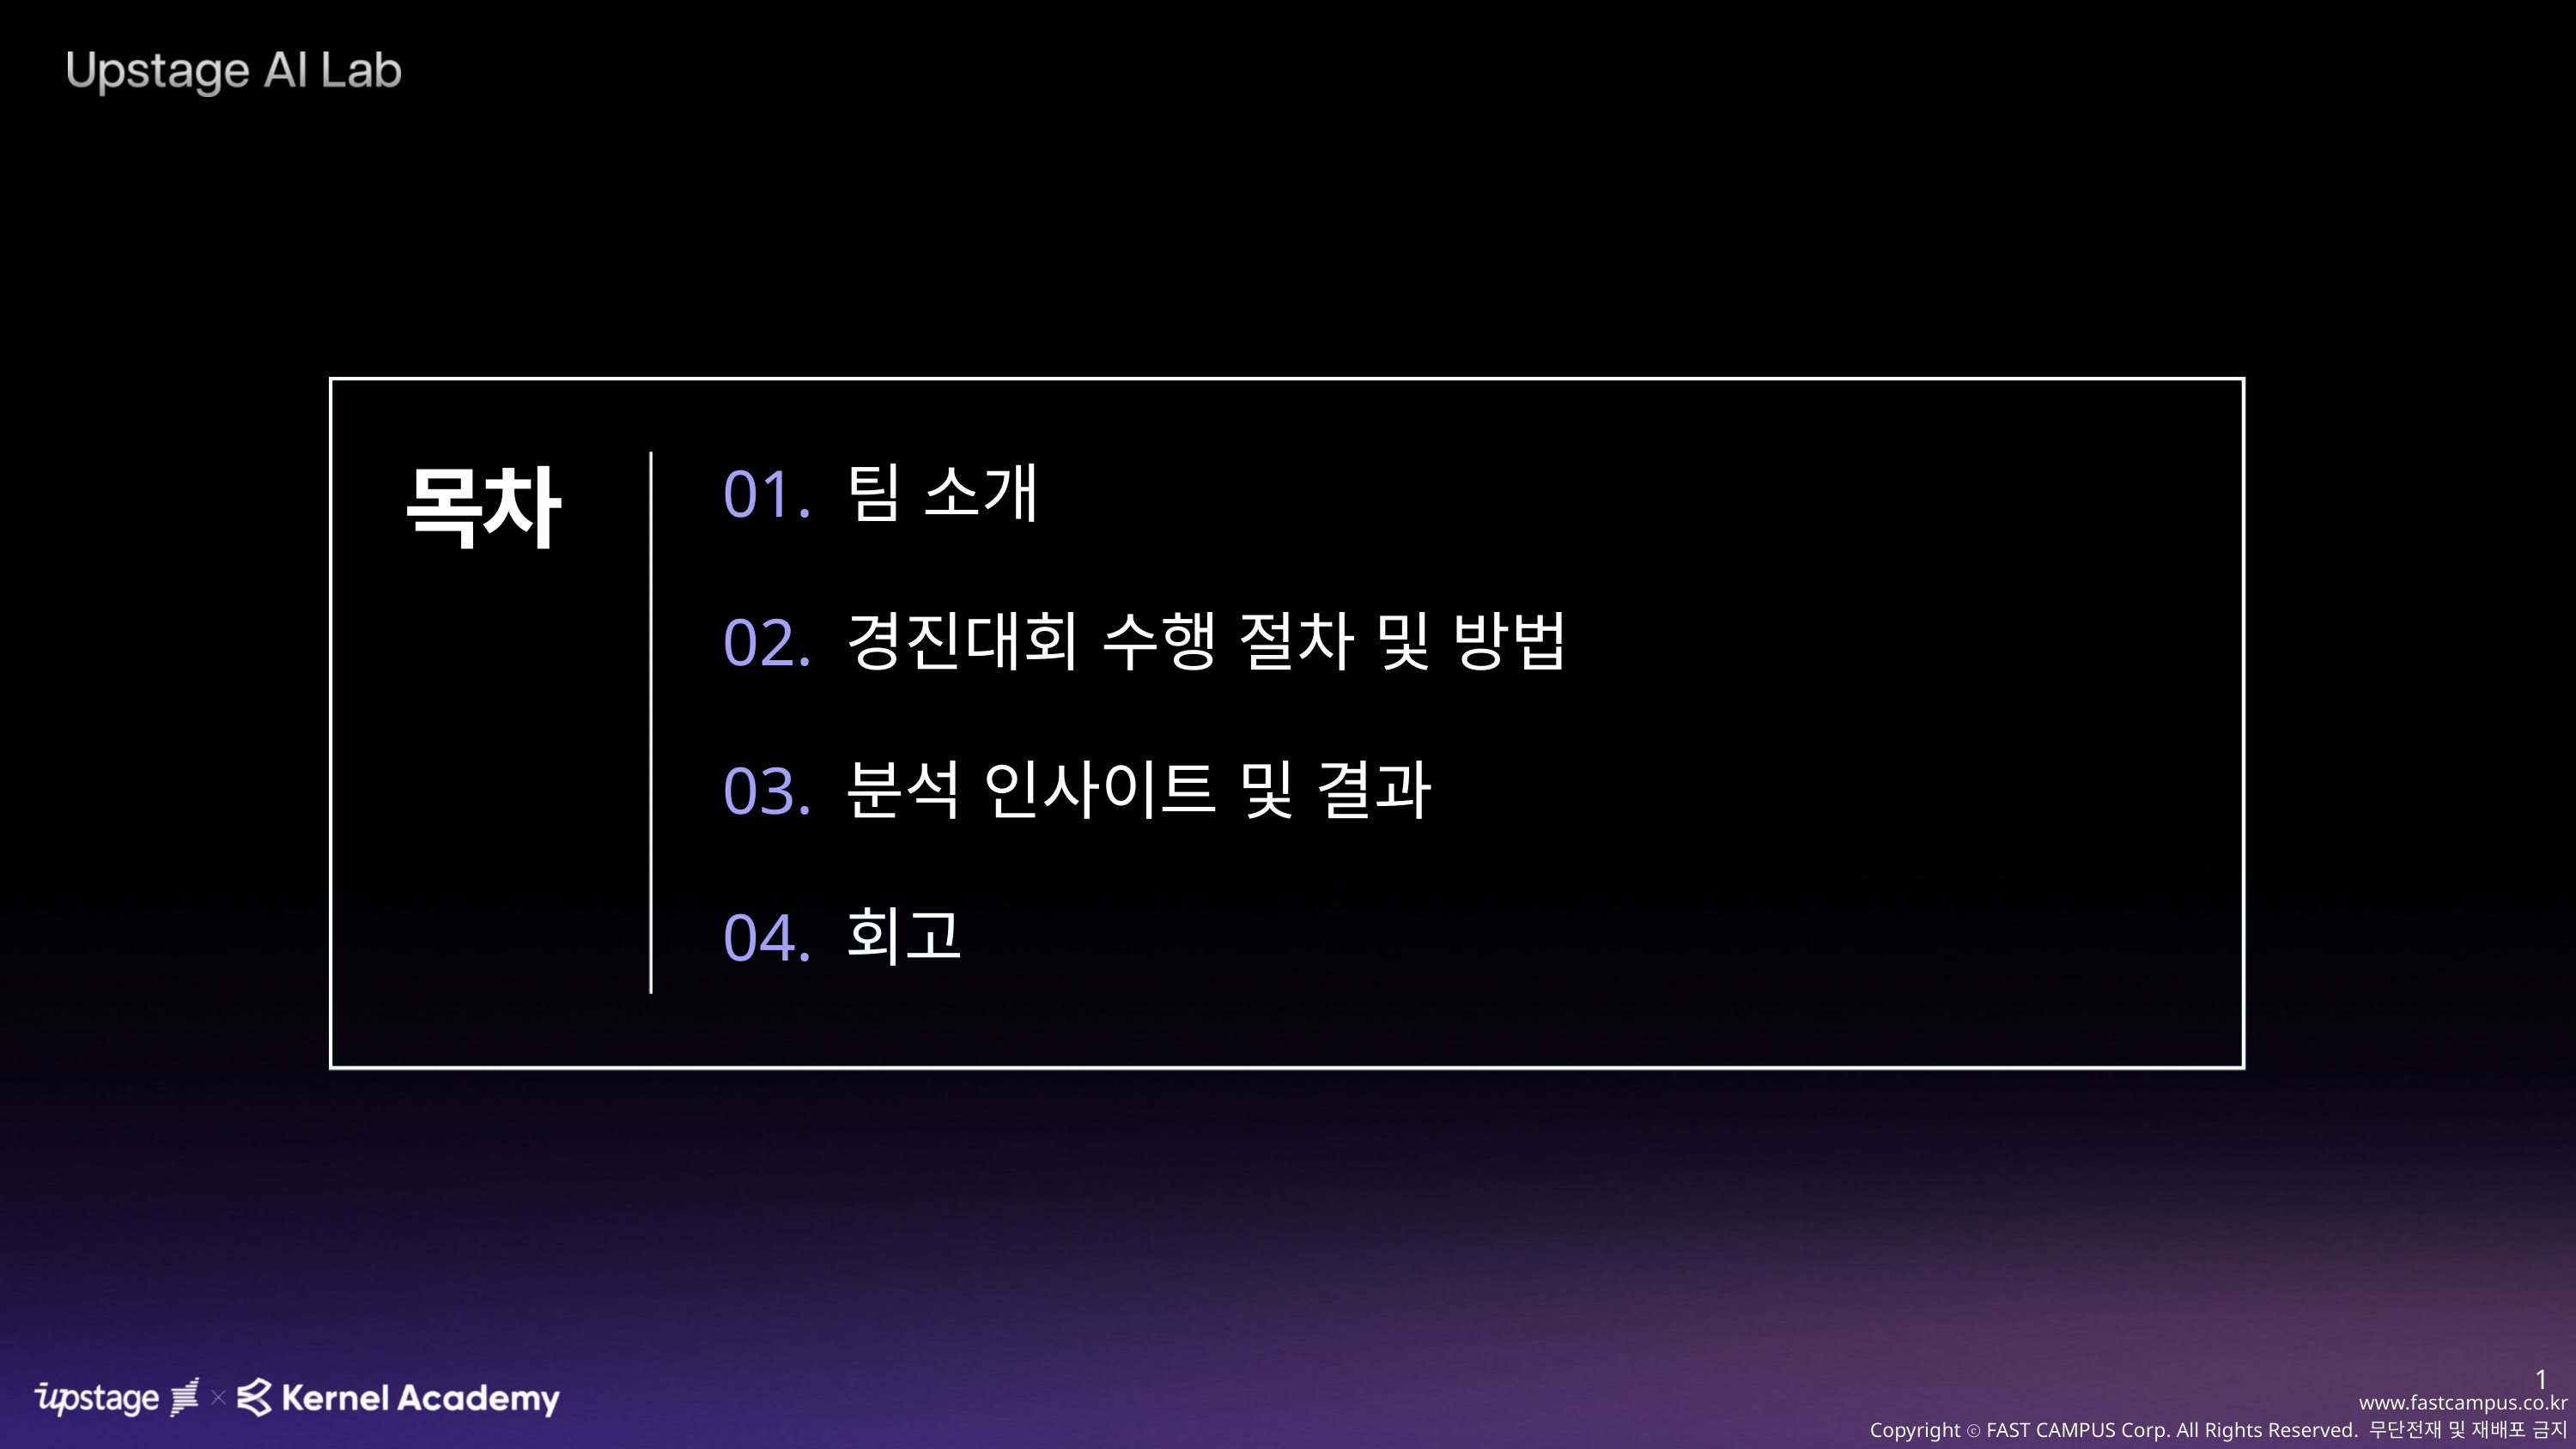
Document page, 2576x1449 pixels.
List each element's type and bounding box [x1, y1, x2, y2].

picture [67, 52, 401, 97]
picture [0, 377, 2576, 1449]
